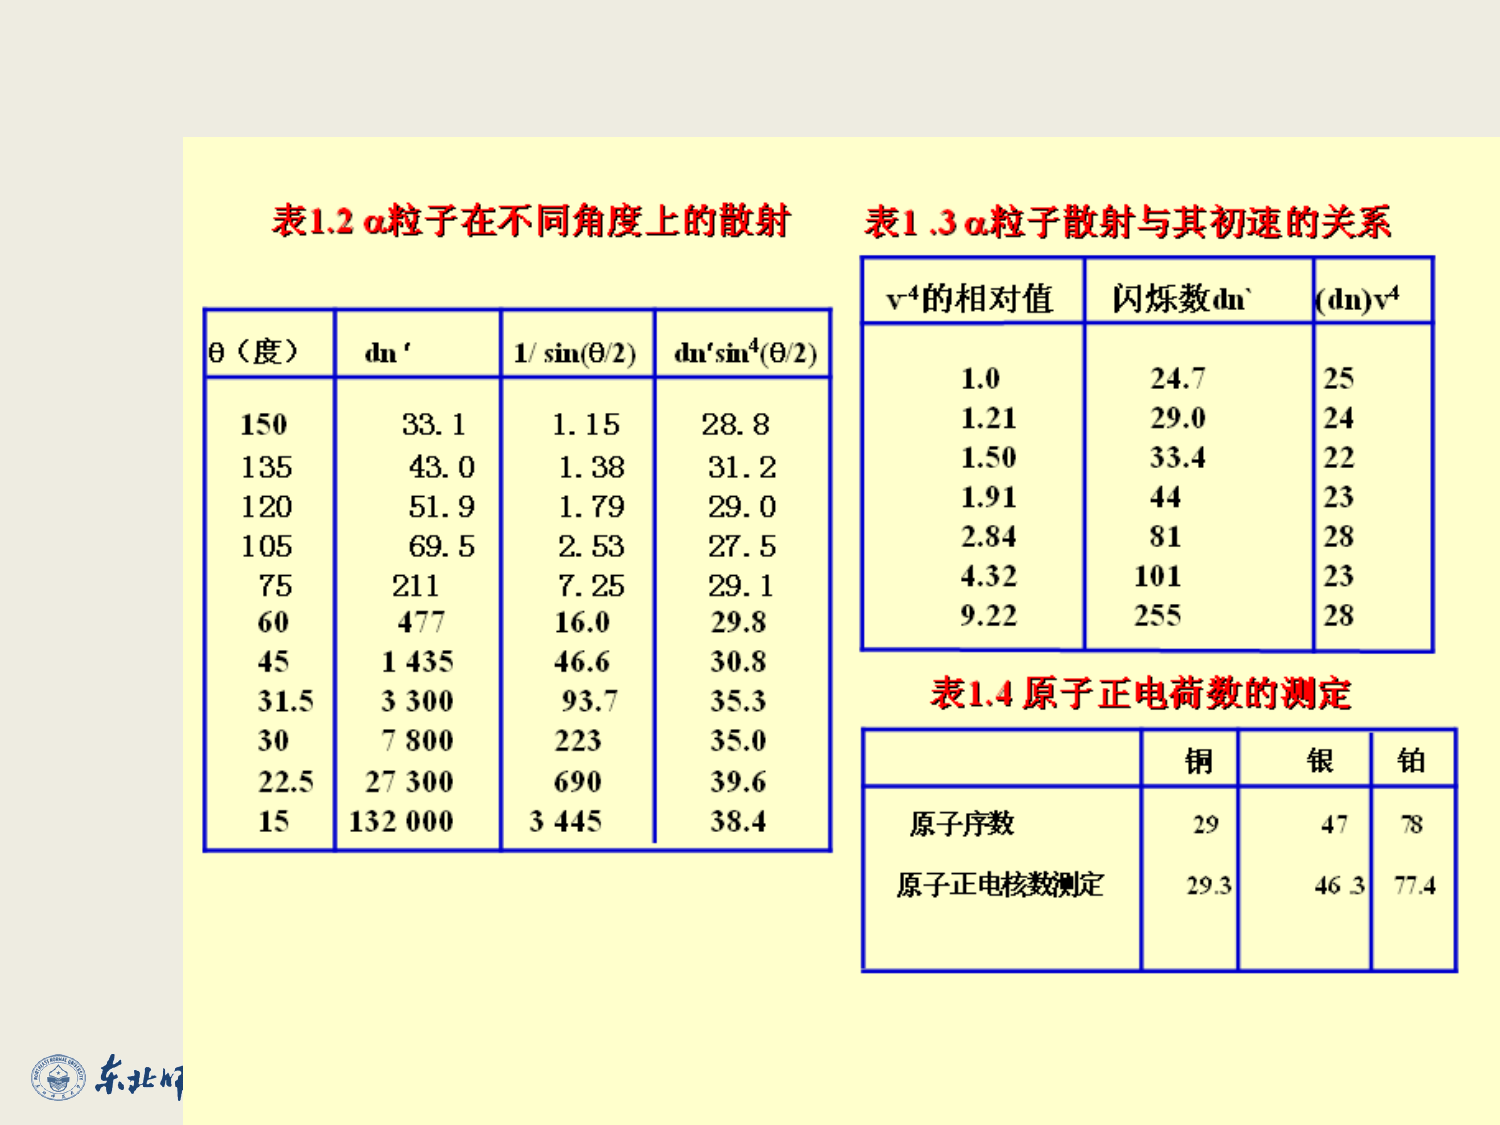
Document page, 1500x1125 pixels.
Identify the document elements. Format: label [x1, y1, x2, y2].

picture [20, 137, 1500, 1125]
